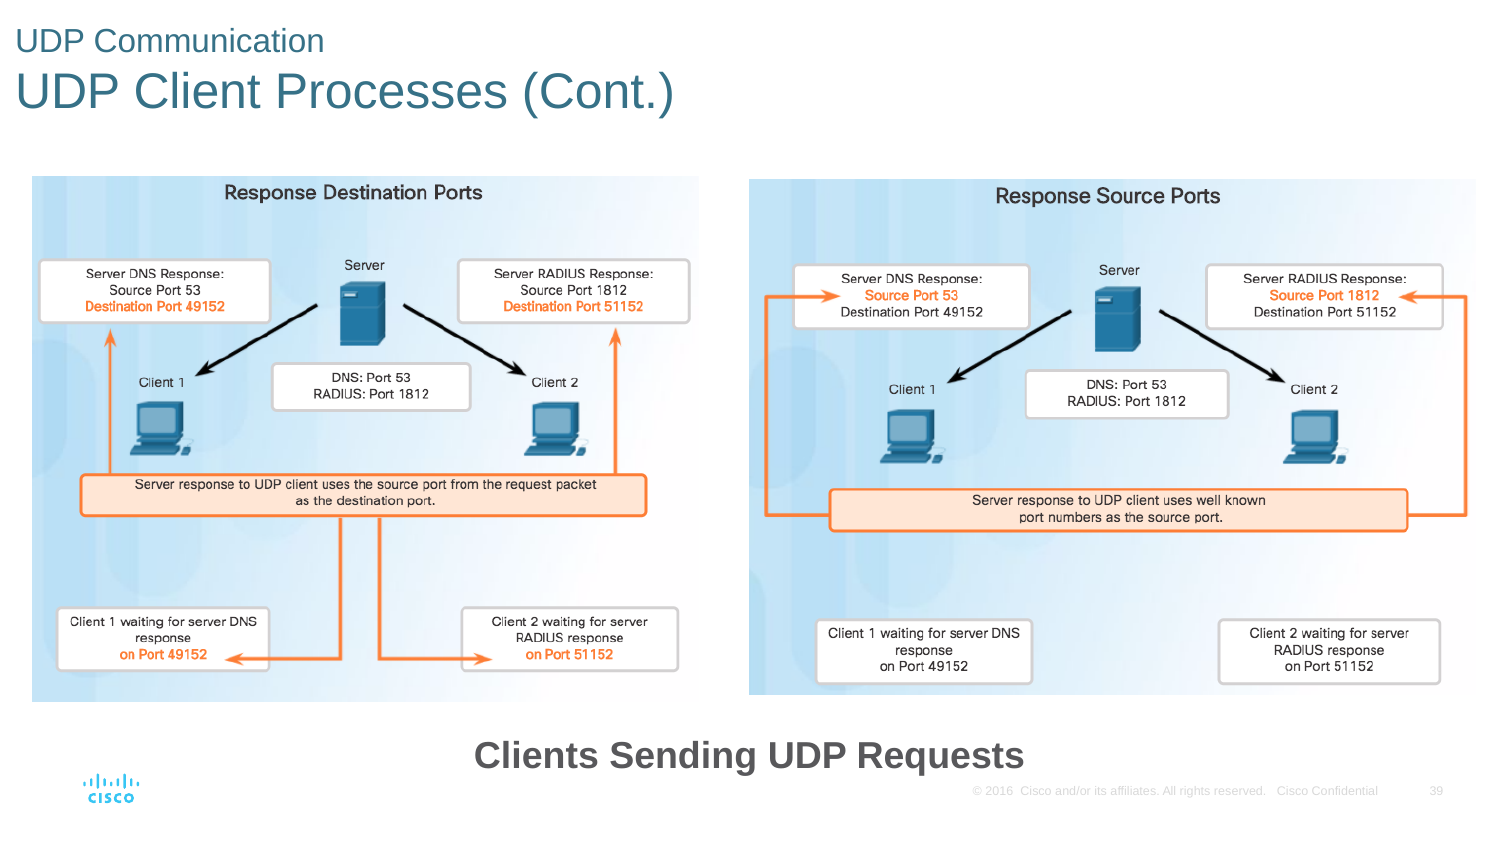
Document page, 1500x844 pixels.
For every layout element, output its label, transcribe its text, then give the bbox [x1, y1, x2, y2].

title UDP Communication UDP Client Processes (Cont.) [0, 6, 1500, 131]
picture [749, 178, 1477, 695]
list [23, 131, 1476, 813]
picture [31, 176, 700, 702]
text_box Clients Sending UDP Requests [401, 723, 1098, 784]
